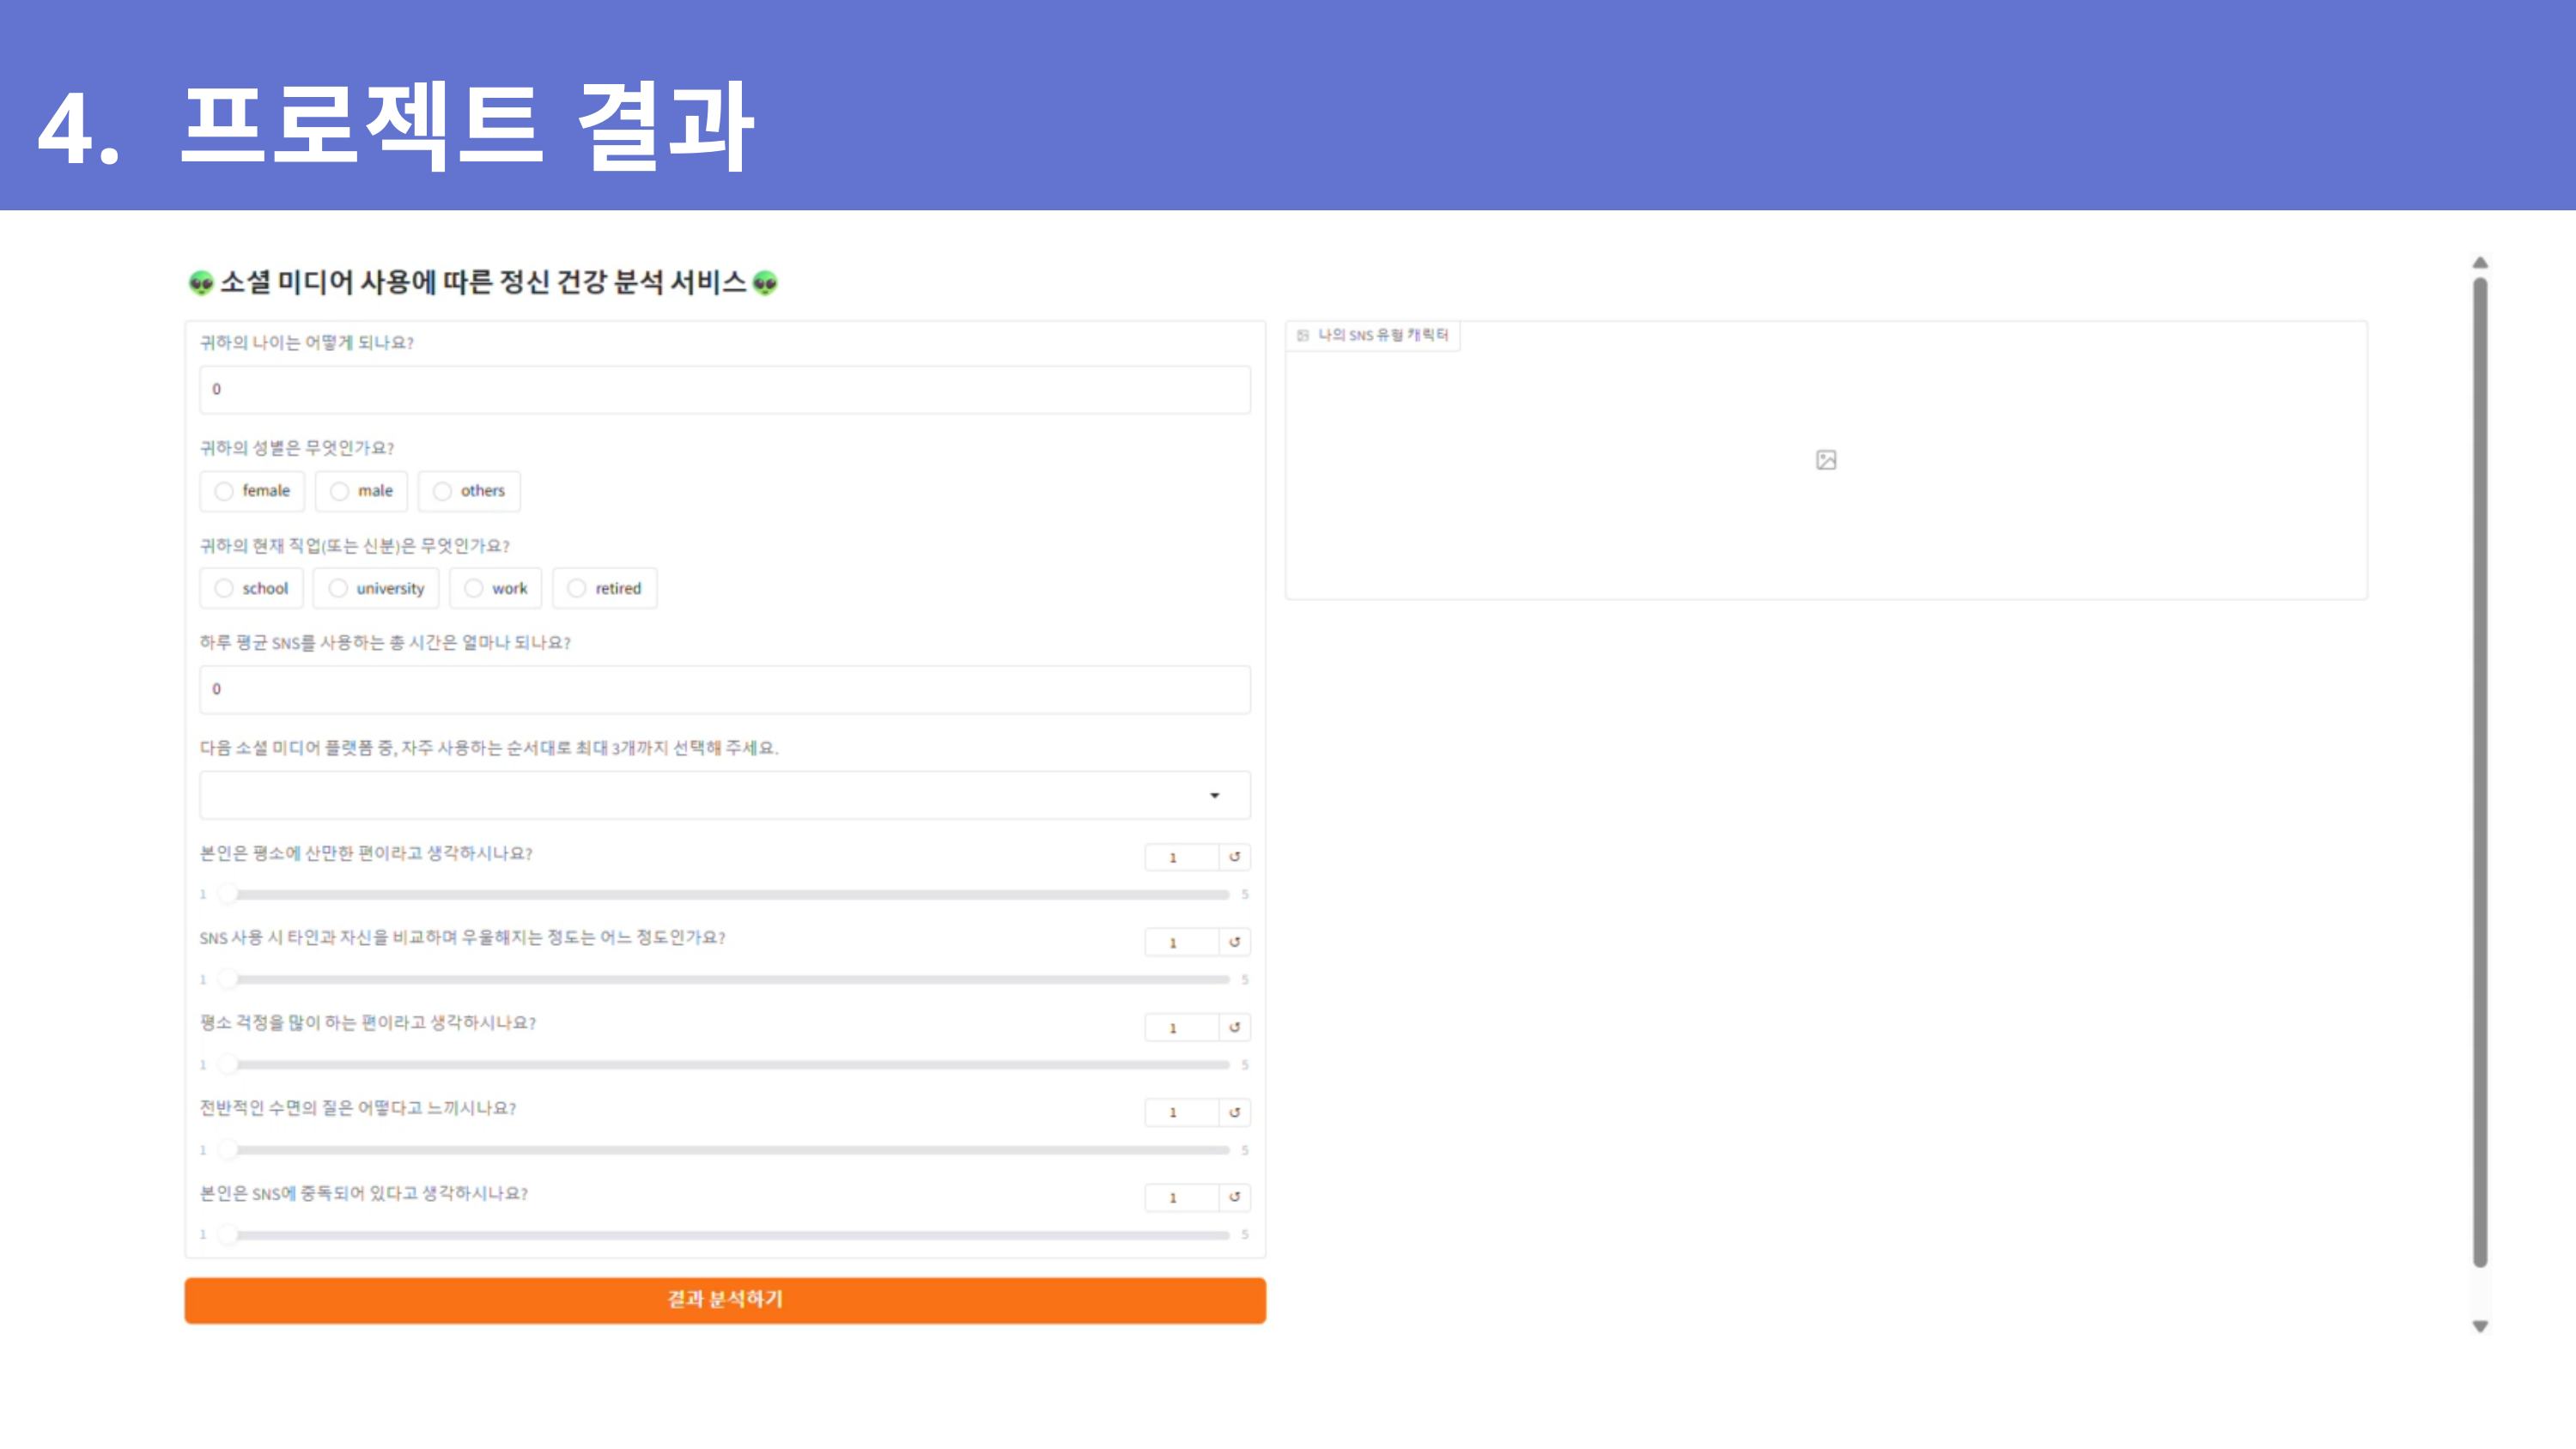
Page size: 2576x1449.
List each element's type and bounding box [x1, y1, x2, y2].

text_box [0, 0, 2576, 211]
text_box [82, 251, 2494, 1337]
